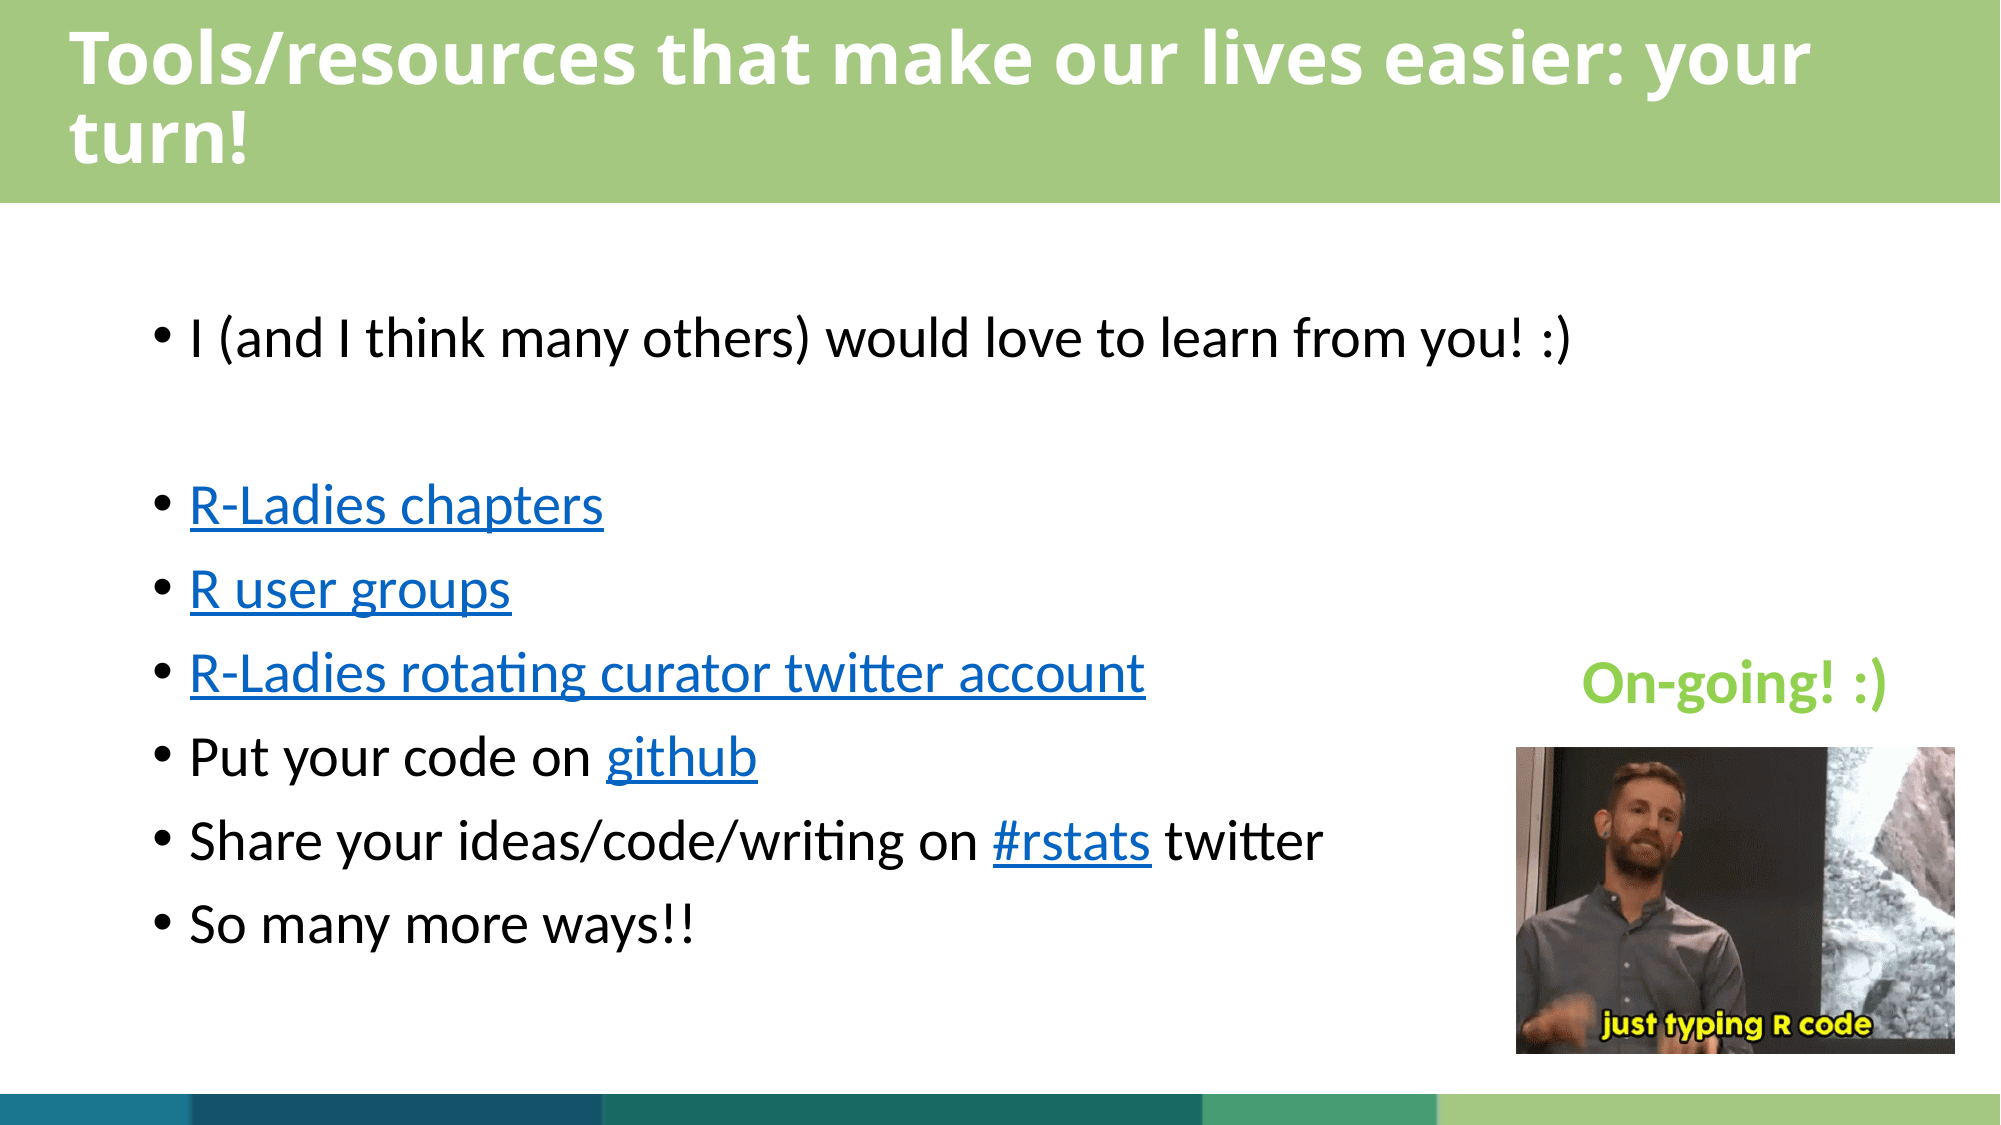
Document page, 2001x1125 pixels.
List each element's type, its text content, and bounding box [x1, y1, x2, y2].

text_box Tools/resources that make our lives easier: your turn! [53, 18, 1872, 183]
list I (and I think many others) would love to learn from you! :) R-Ladies chapters R user groups R-Ladies rotating curator twitter account Put your code on github Share your ideas/code/writing on #rstats twitter So many more ways!! [137, 299, 1863, 1014]
text_box On-going! :) [1516, 633, 1955, 724]
picture [1516, 747, 1955, 1054]
text_box [0, 0, 2000, 204]
picture [0, 1094, 2000, 1125]
